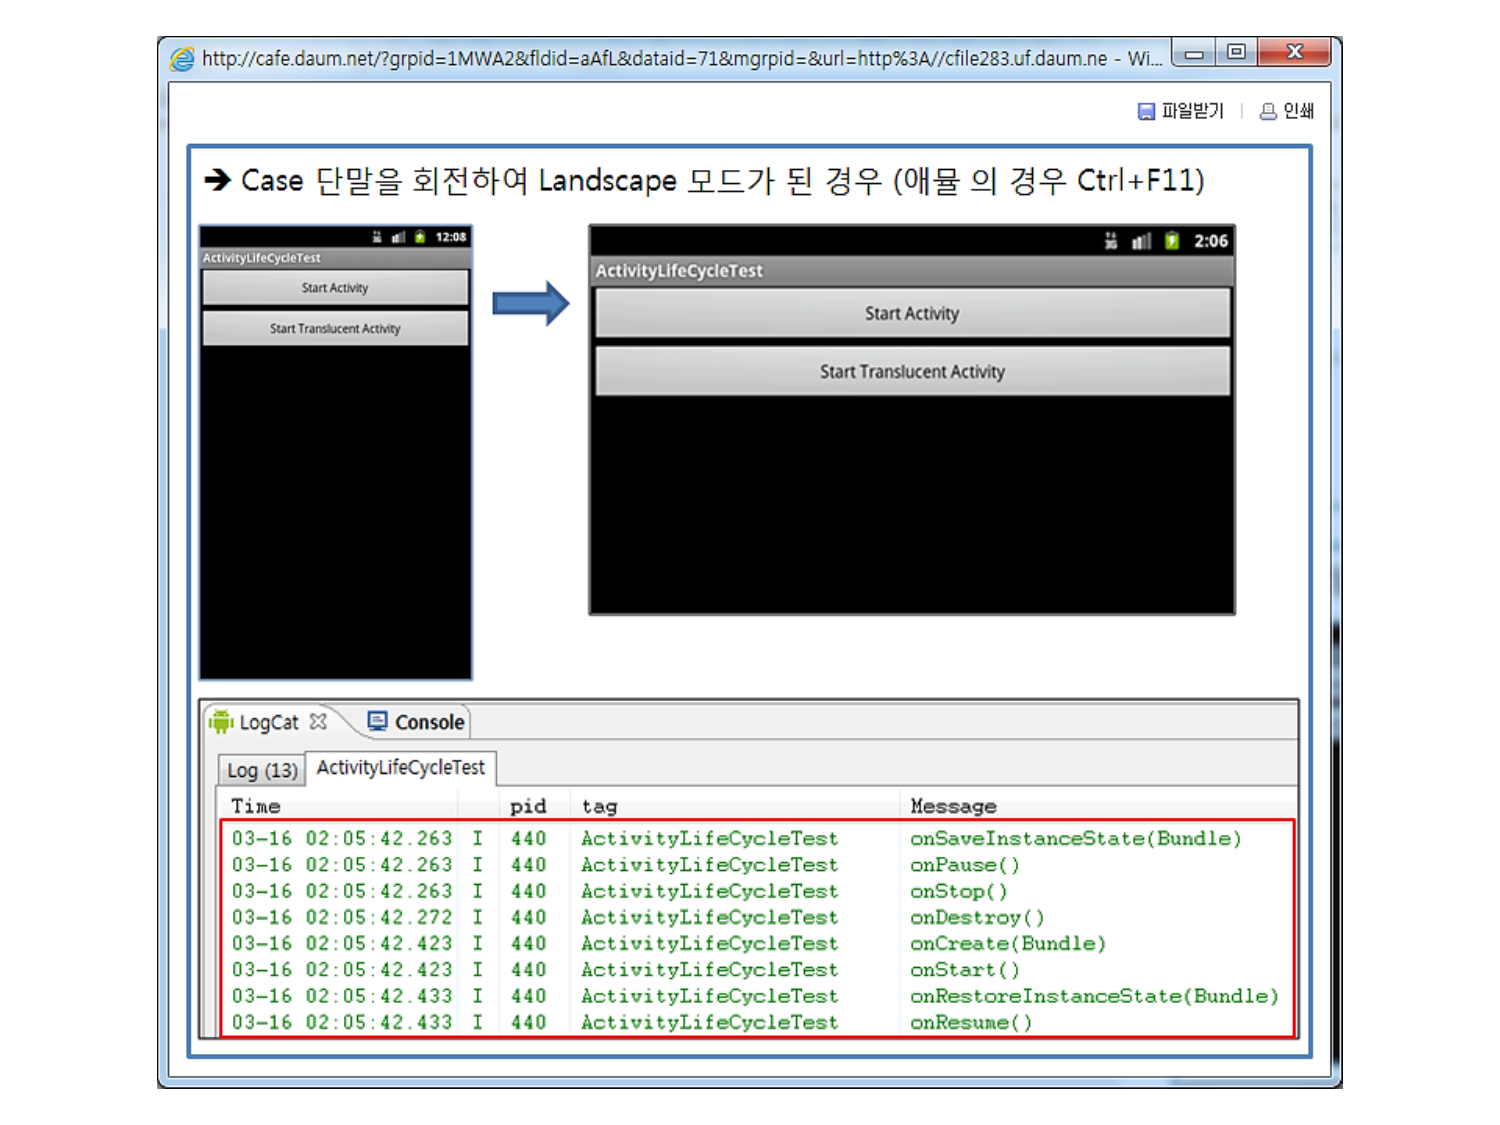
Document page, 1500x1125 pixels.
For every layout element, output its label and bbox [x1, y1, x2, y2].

picture [156, 36, 1344, 1089]
